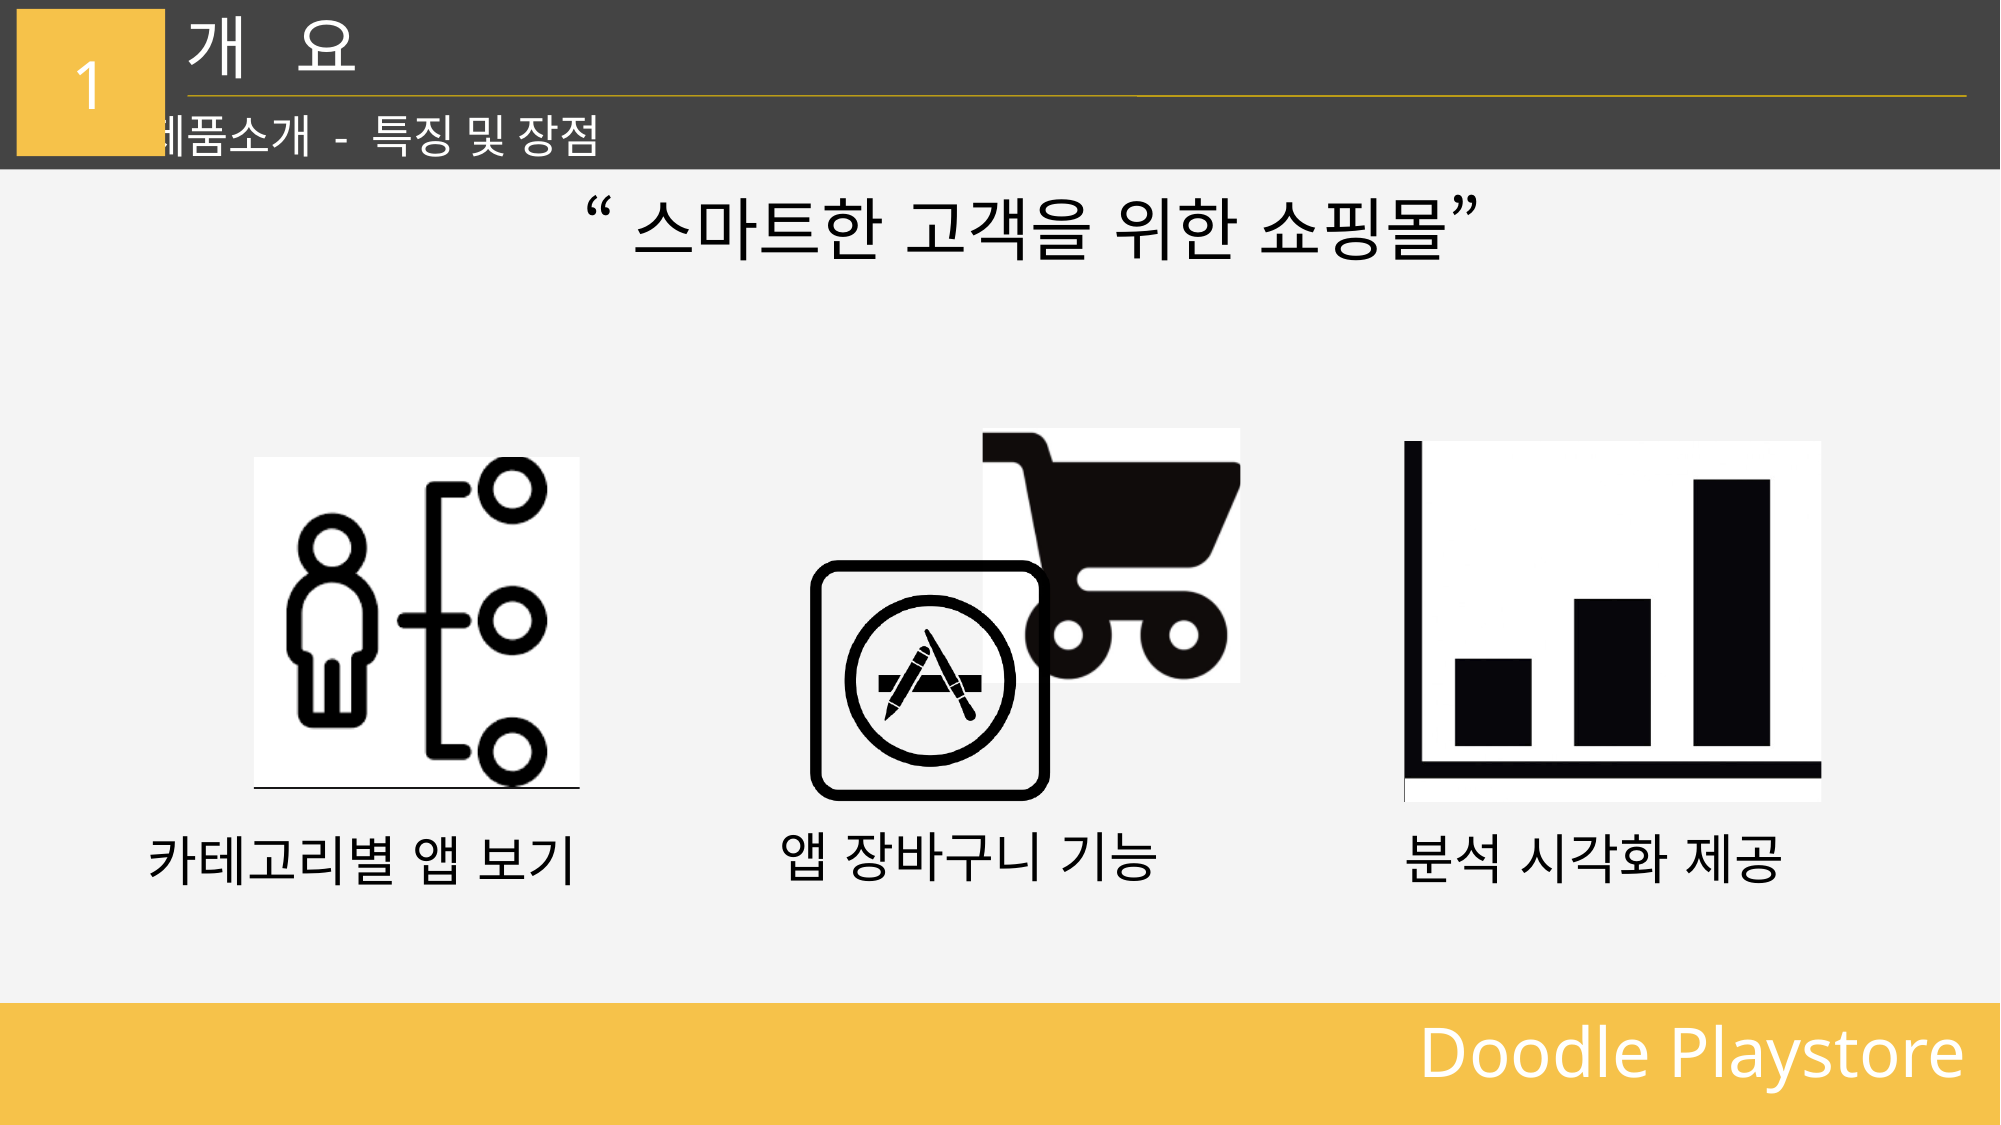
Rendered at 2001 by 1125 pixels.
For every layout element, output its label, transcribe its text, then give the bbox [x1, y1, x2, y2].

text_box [0, 0, 2000, 170]
picture [787, 428, 1241, 826]
list Doodle Playstore [1403, 1011, 2000, 1116]
picture [253, 456, 580, 789]
picture [1404, 441, 1822, 802]
list 앱 장바구니 기능 [764, 823, 1333, 1071]
list 카테고리별 앱 보기 [132, 827, 702, 1075]
list 분석 시각화 제공 [1389, 825, 2000, 1073]
list “스마트한 고객을 위한 쇼핑몰” [132, 188, 1933, 932]
